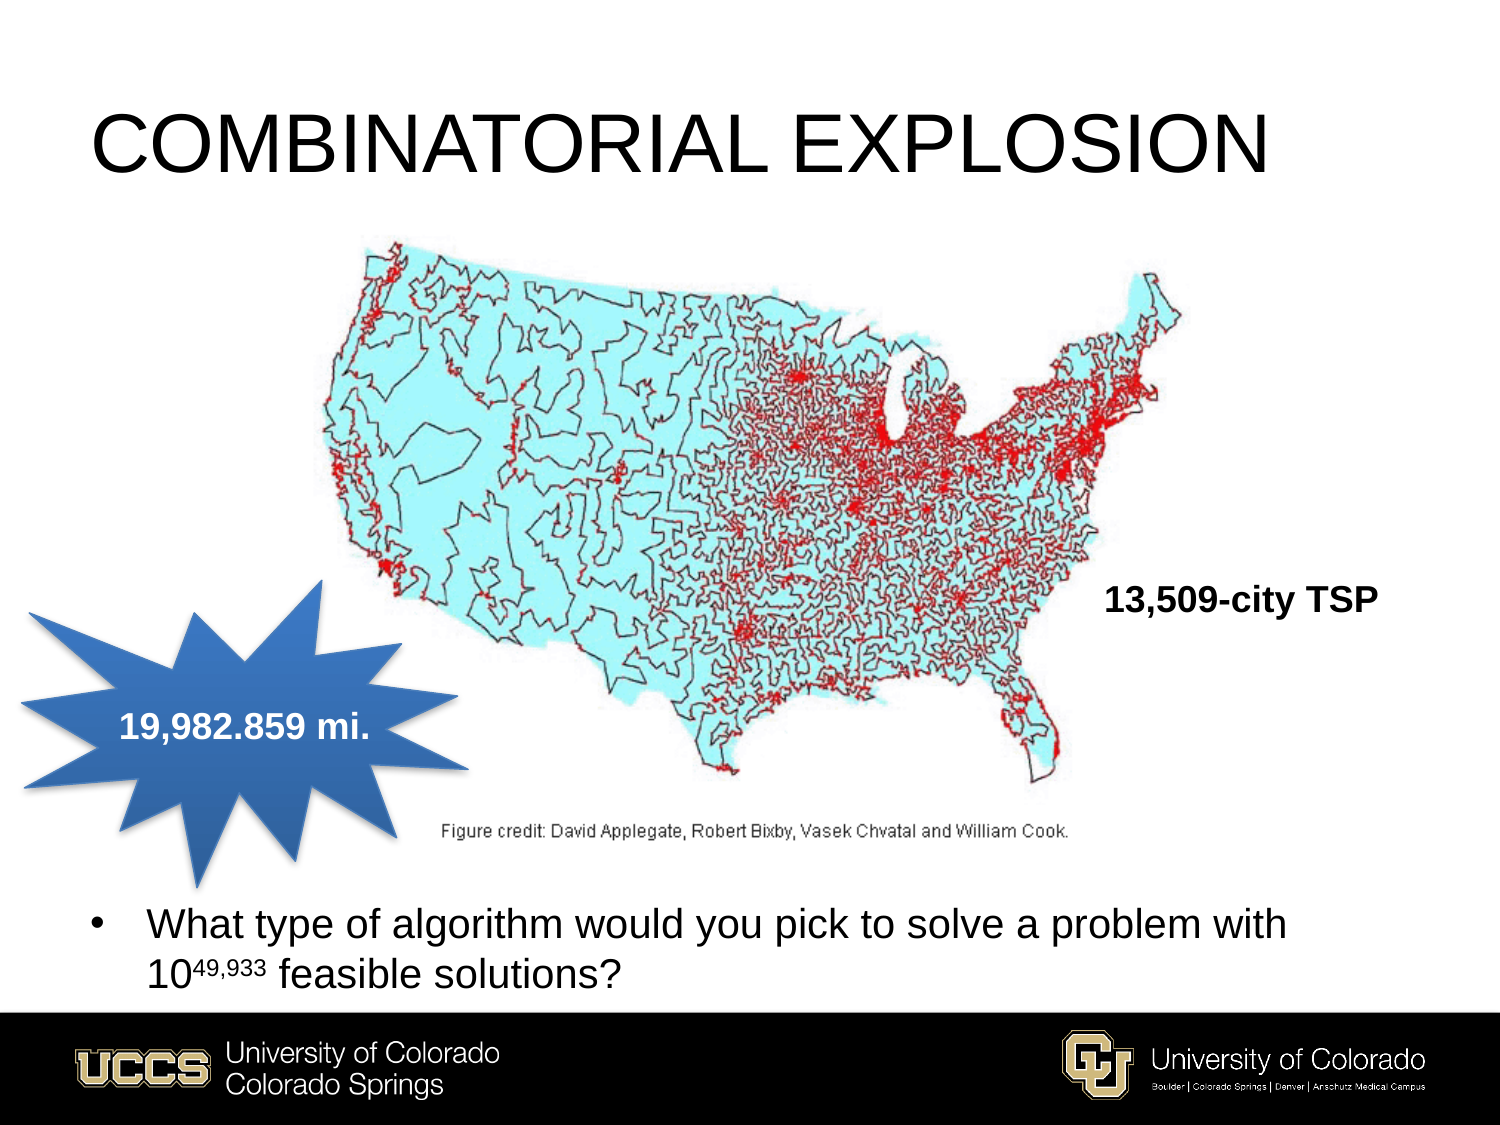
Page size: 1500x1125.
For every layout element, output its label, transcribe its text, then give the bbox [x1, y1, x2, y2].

title COMBINATORIAL EXPLOSION [75, 45, 1425, 233]
text_box 13,509-city TSP [1204, 568, 1394, 628]
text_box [21, 580, 469, 888]
list What type of algorithm would you pick to solve a problem with 1049,933 feasible solutions? [75, 889, 1425, 1071]
picture [1062, 1071, 1425, 1100]
picture [301, 219, 1199, 848]
picture [75, 1071, 499, 1100]
